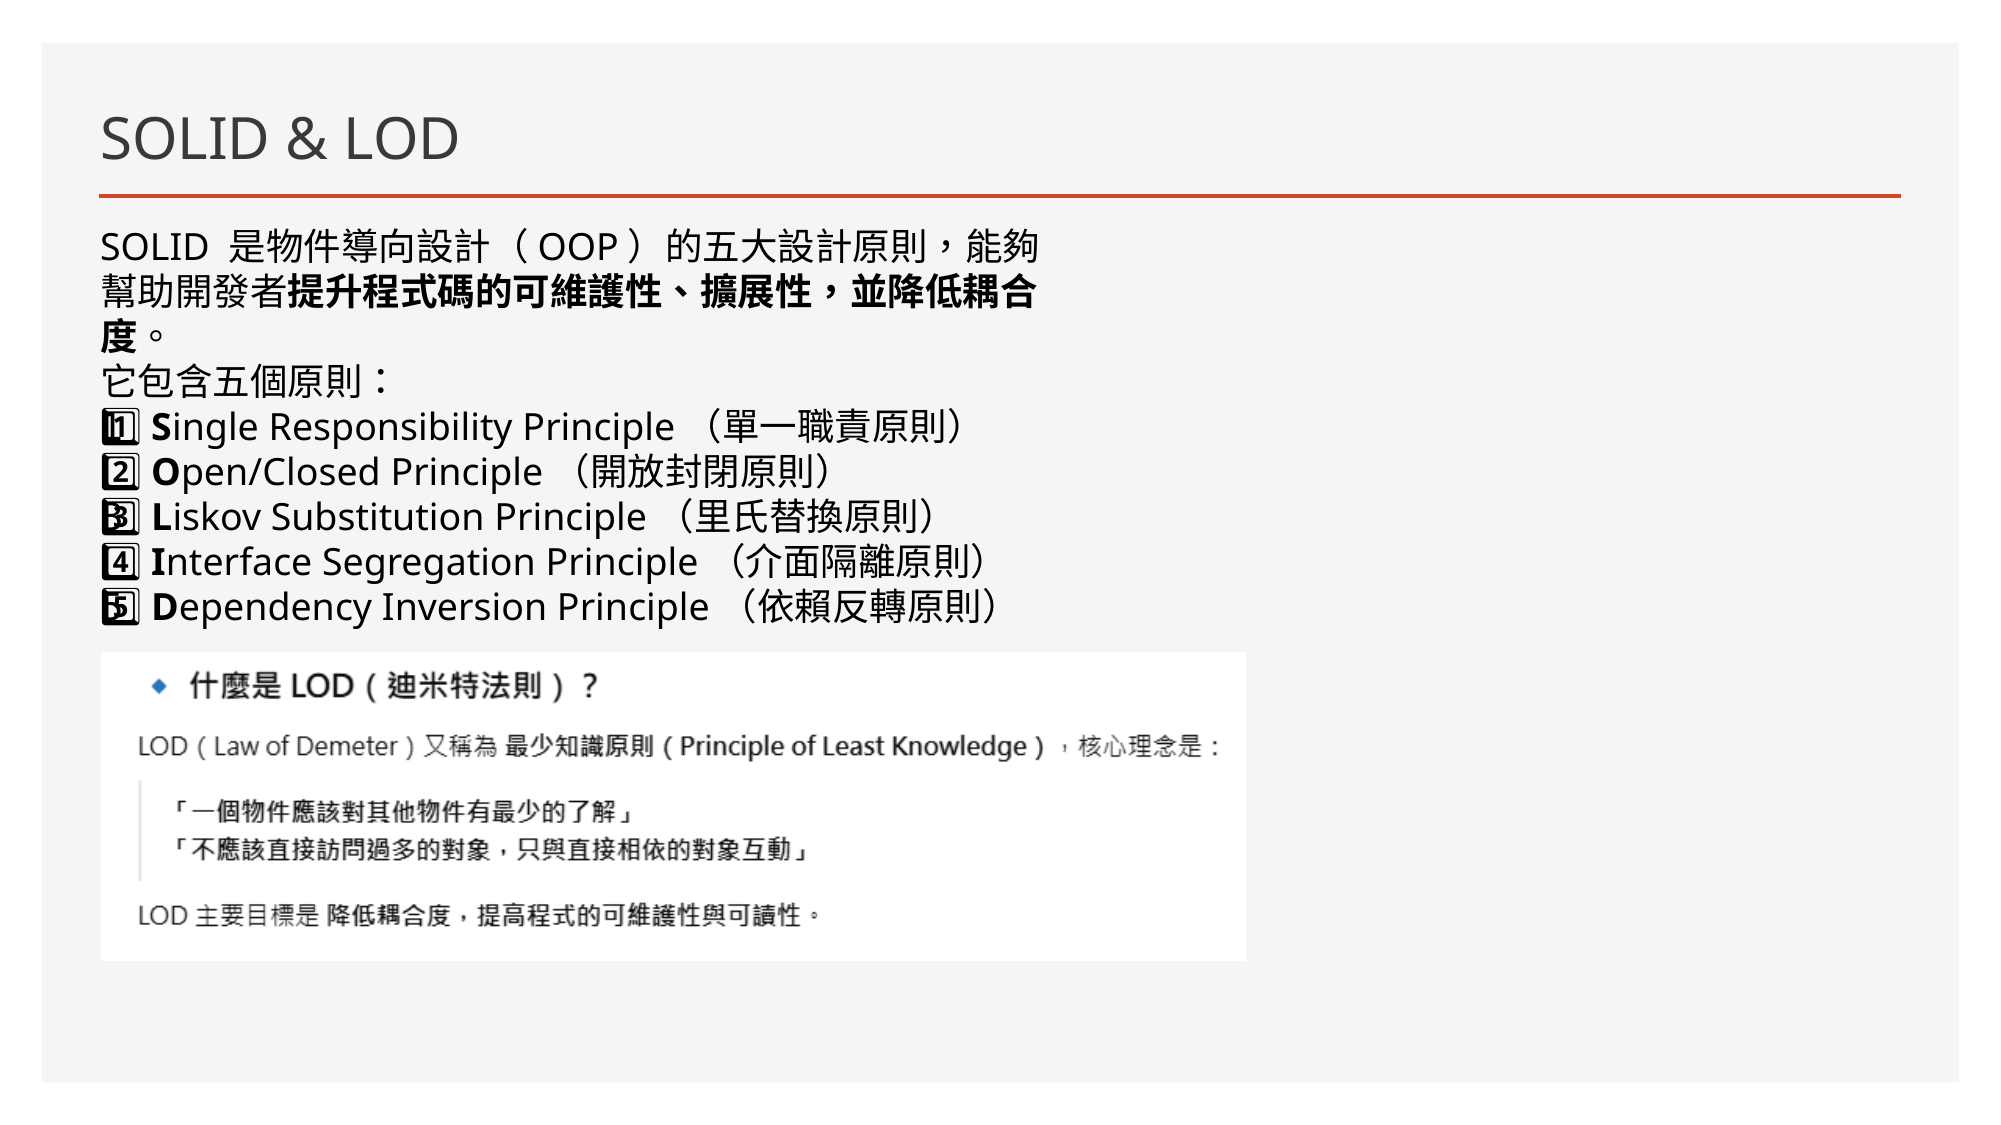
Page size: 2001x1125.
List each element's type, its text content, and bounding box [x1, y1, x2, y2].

text_box SOLID 是物件導向設計（OOP）的五大設計原則，能夠幫助開發者提升程式碼的可維護性、擴展性，並降低耦合度。 它包含五個原則： 1️⃣ Single Responsibility Principle（單一職責原則） 2️⃣ Open/Closed Principle（開放封閉原則） 3️⃣ Liskov Substitution Principle（里氏替換原則） 4️⃣ Interface Segregation Principle（介面隔離原則） 5️⃣ Dependency Inversion Principle（依賴反轉原則） [85, 215, 1086, 636]
picture [101, 652, 1246, 961]
title SOLID & LOD [85, 73, 1214, 179]
